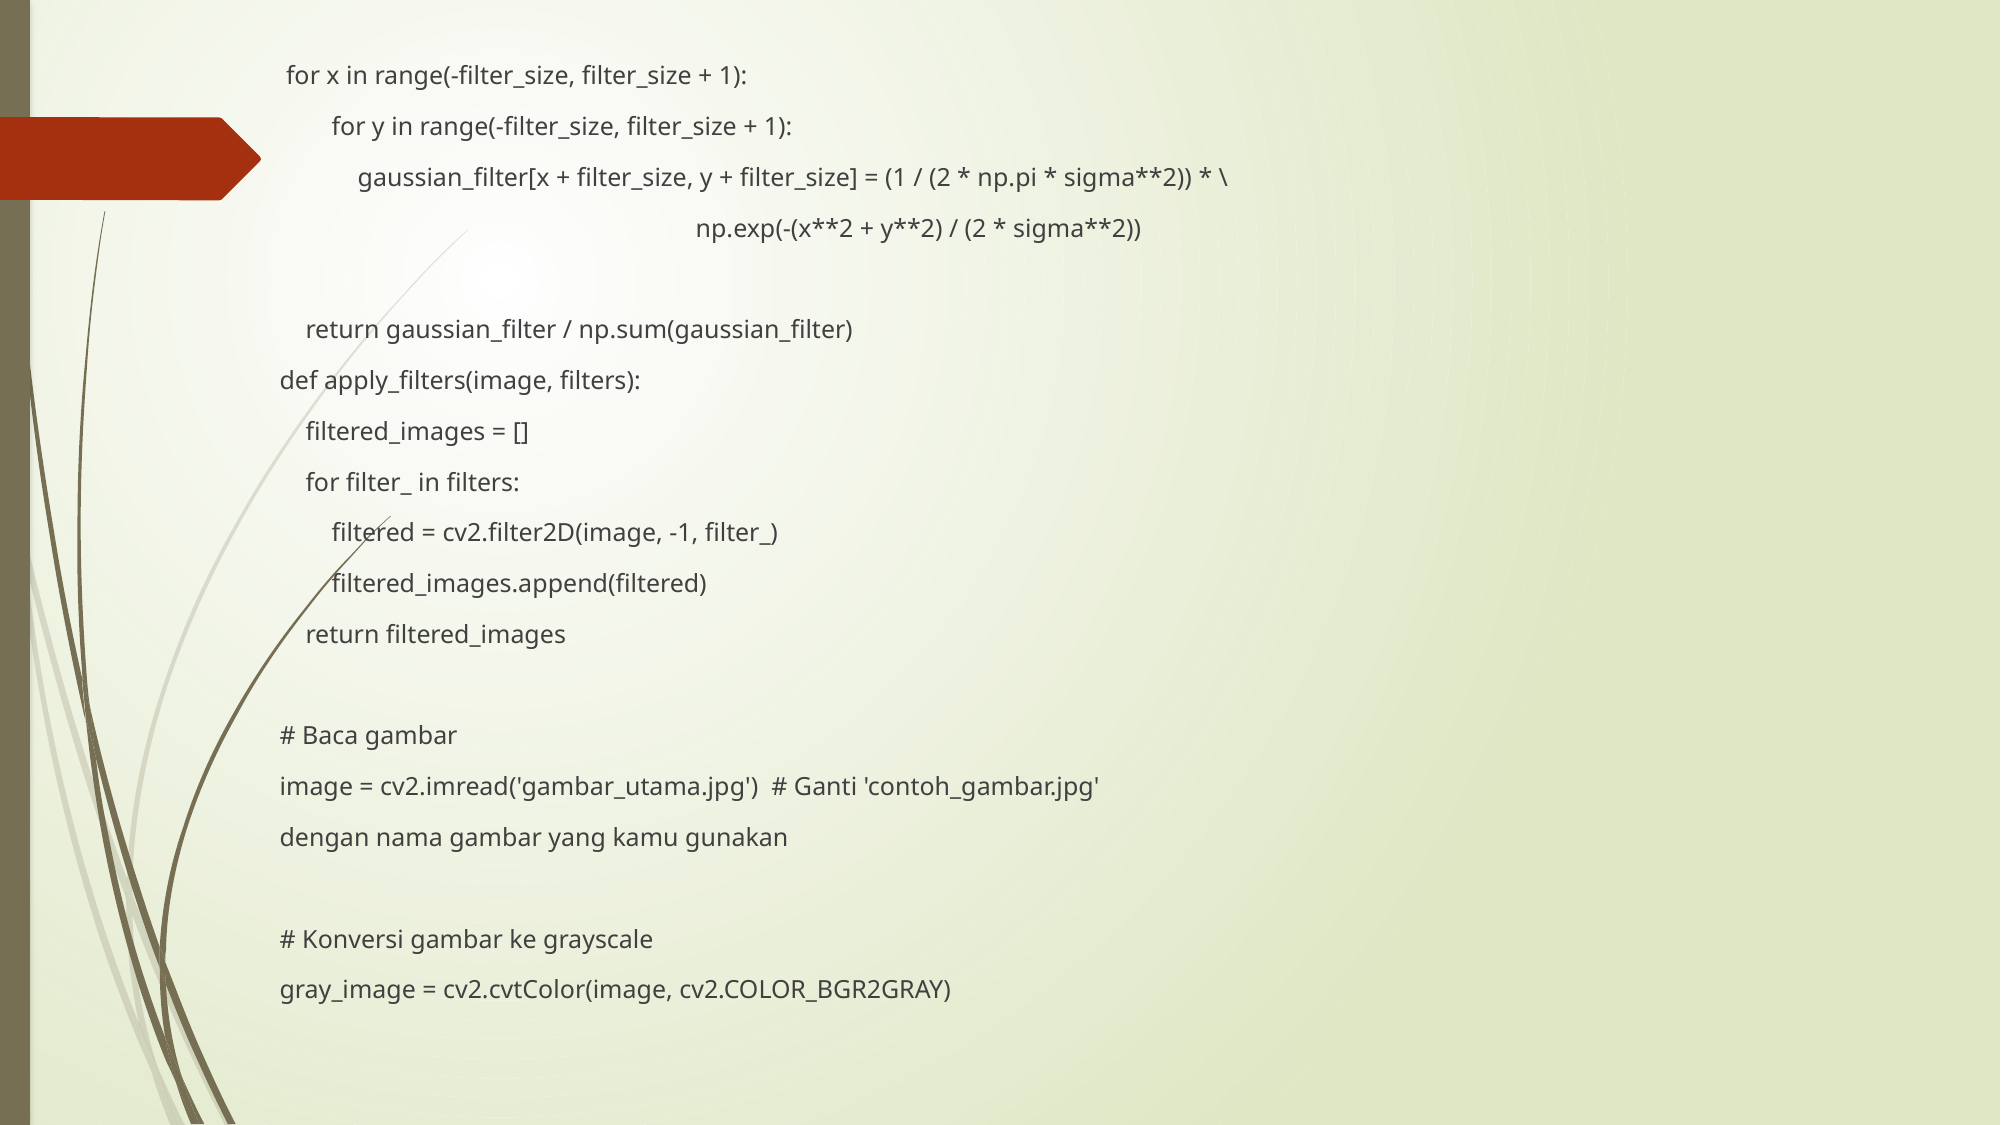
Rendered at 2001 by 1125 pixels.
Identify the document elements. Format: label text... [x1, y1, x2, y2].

list for x in range(-filter_size, filter_size + 1): for y in range(-filter_size, filter_size + 1): gaussian_filter[x + filter_size, y + filter_size] = (1 / (2 * np.pi * sigma**2)) * \ np.exp(-(x**2 + y**2) / (2 * sigma**2)) return gaussian_filter / np.sum(gaussian_filter) def apply_filters(image, filters): filtered_images = [] for filter_ in filters: filtered = cv2.filter2D(image, -1, filter_) filtered_images.append(filtered) return filtered_images # Baca gambar image = cv2.imread('gambar_utama.jpg') # Ganti 'contoh_gambar.jpg' dengan nama gambar yang kamu gunakan # Konversi gambar ke grayscale gray_image = cv2.cvtColor(image, cv2.COLOR_BGR2GRAY) [264, 52, 1990, 767]
